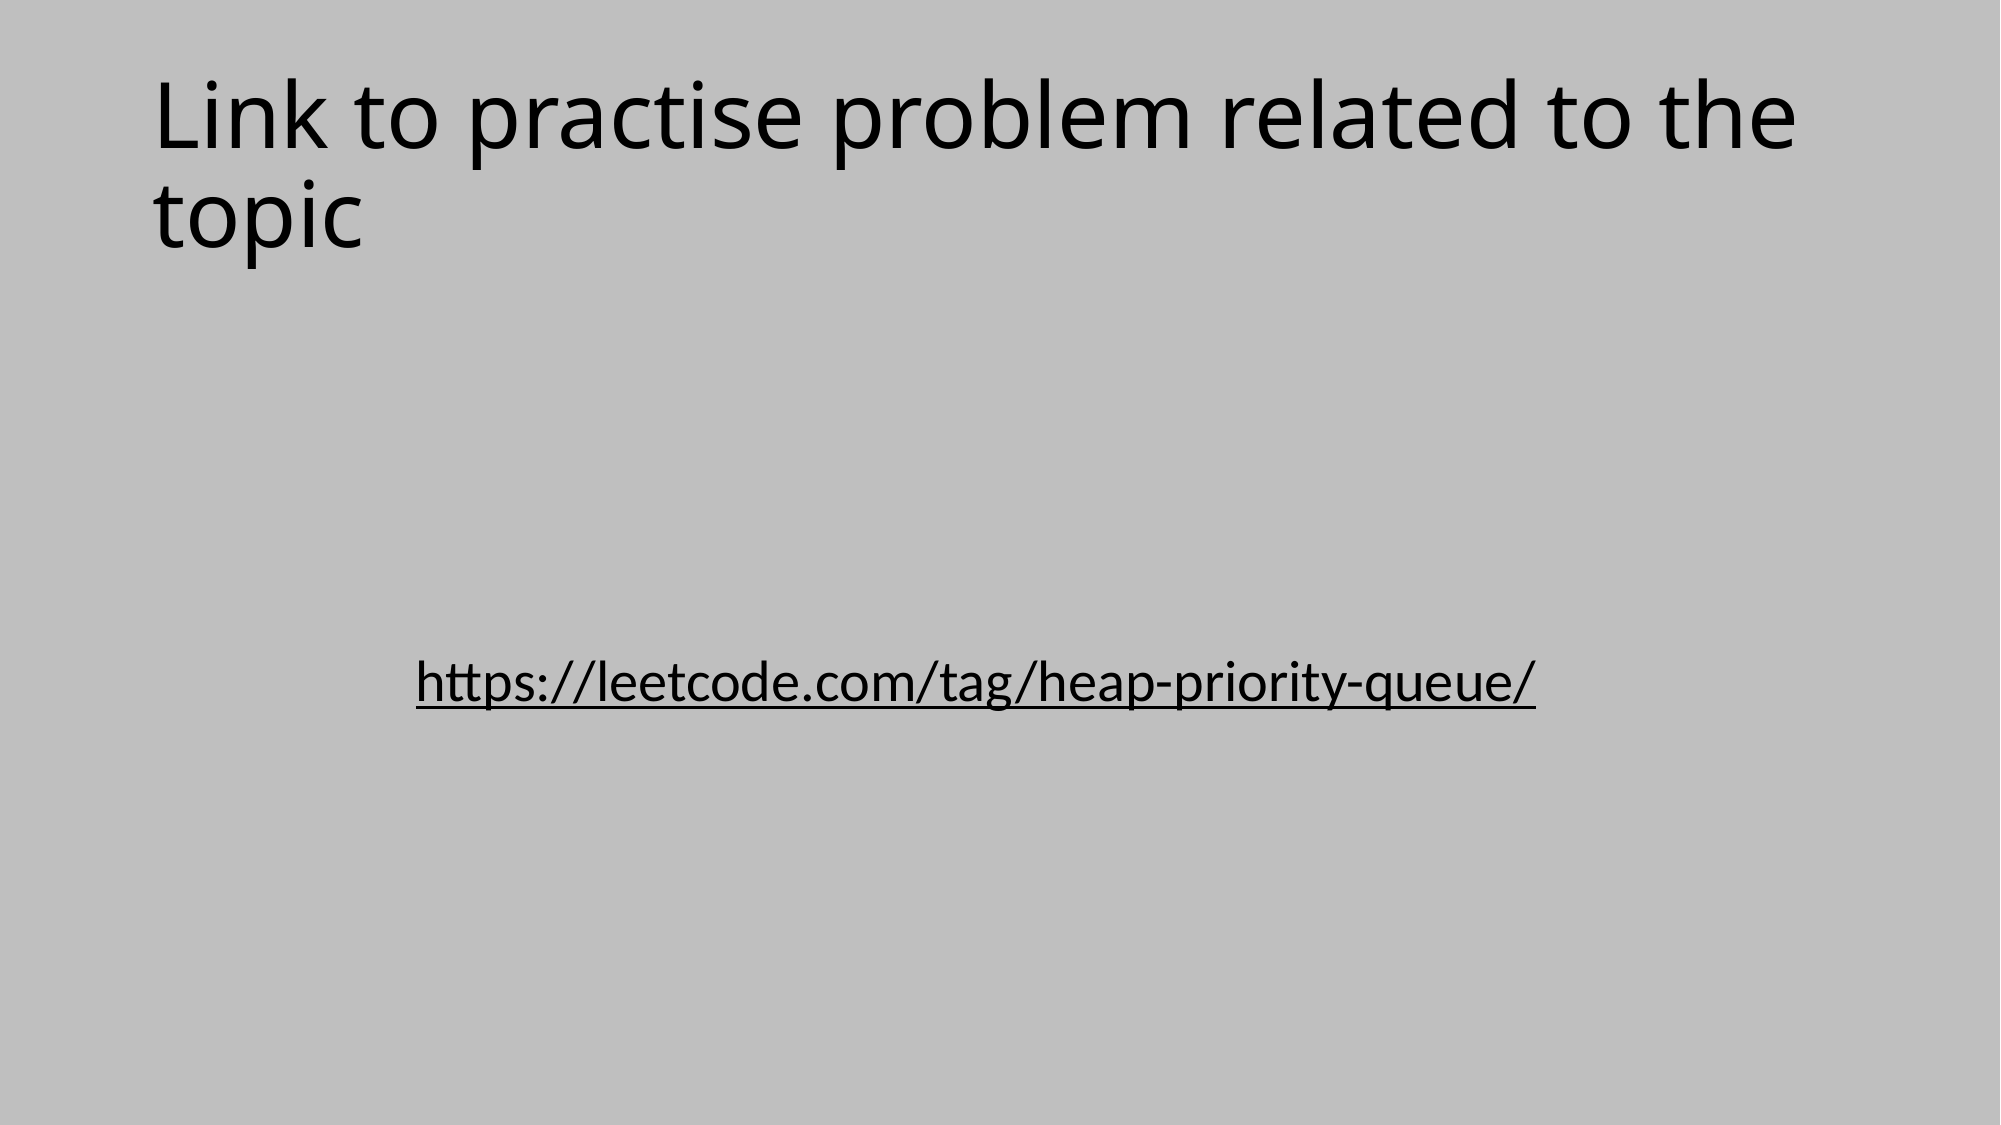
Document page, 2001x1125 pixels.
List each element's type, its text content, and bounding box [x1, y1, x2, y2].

list https://leetcode.com/tag/heap-priority-queue/ [400, 643, 1583, 862]
title Link to practise problem related to the topic [137, 59, 1863, 278]
